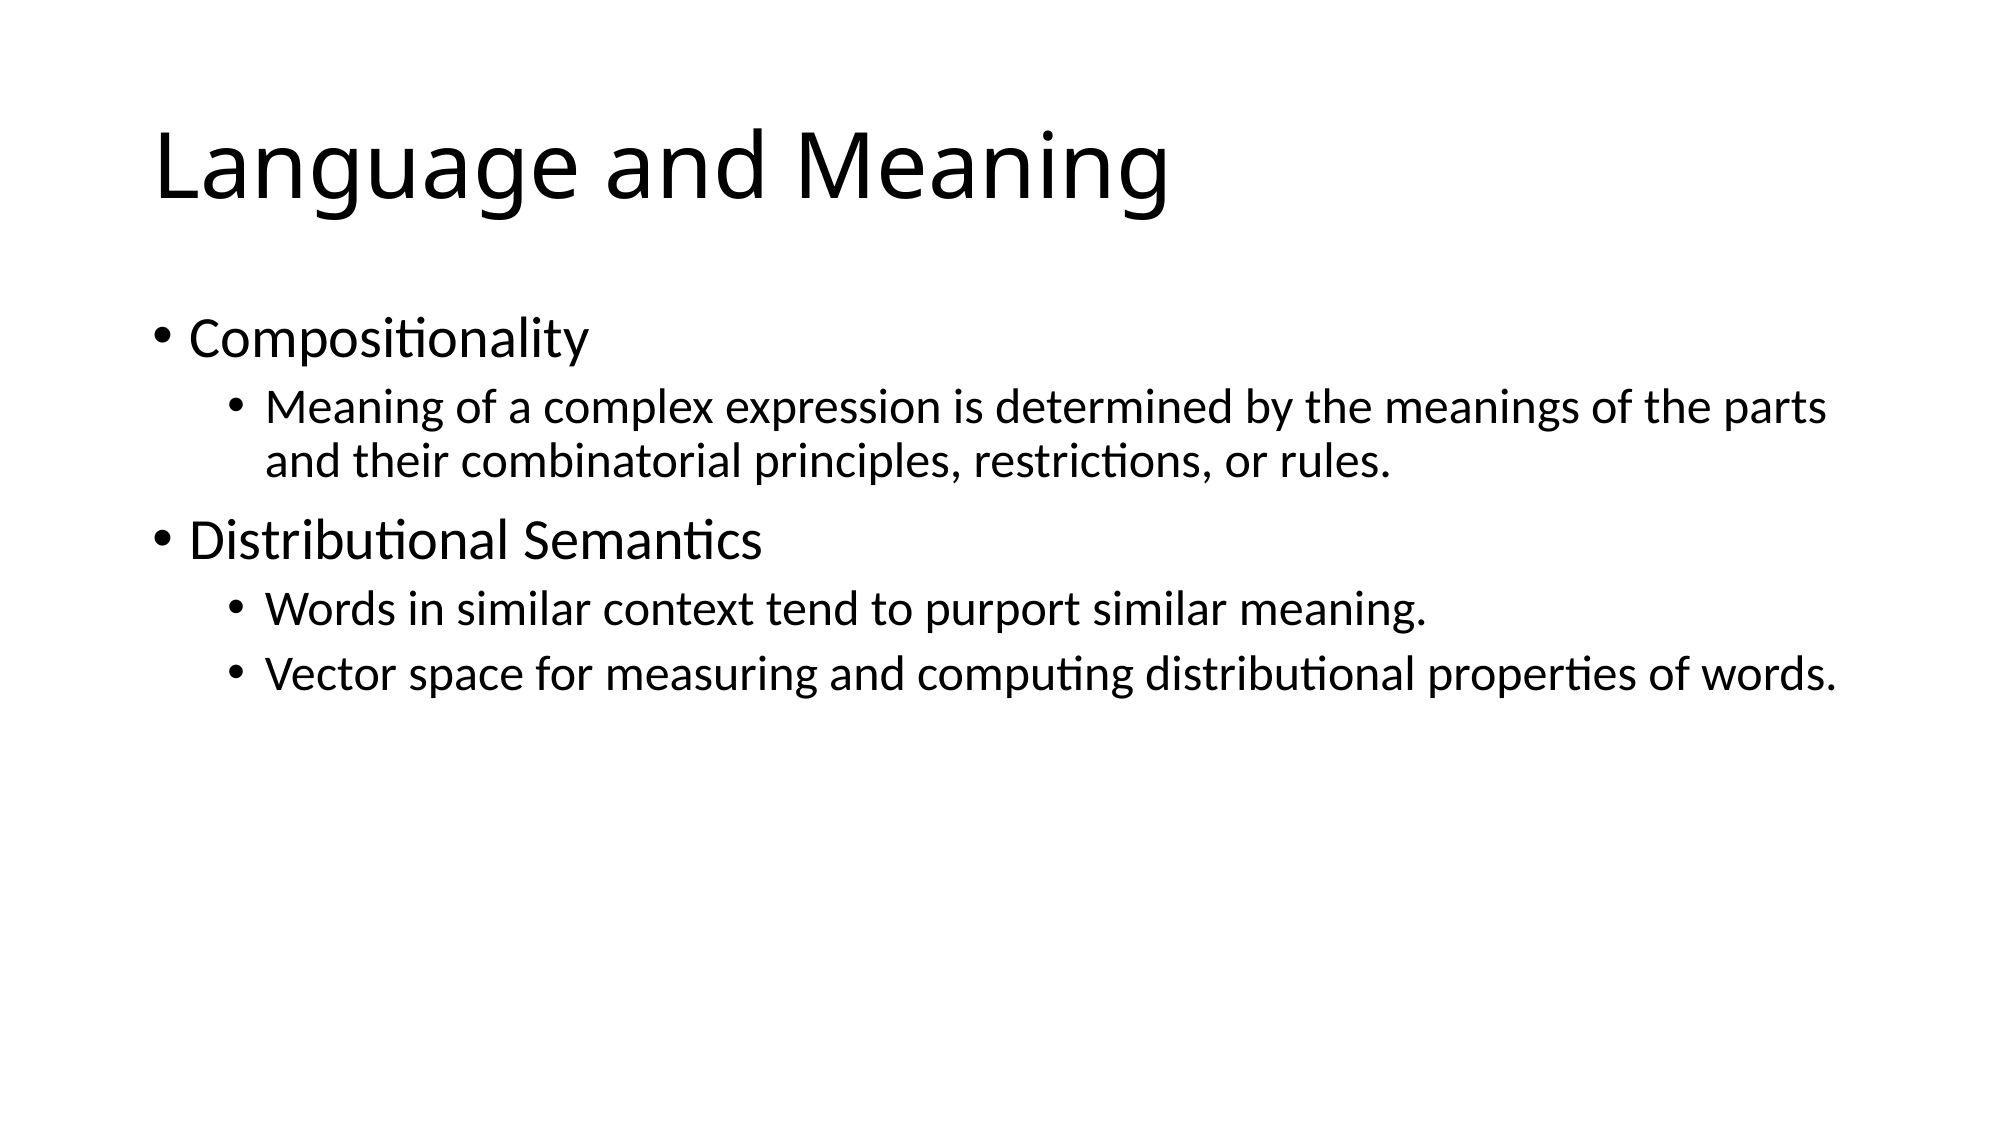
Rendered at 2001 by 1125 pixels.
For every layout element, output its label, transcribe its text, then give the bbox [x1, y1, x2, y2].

list Compositionality Meaning of a complex expression is determined by the meanings of the parts and their combinatorial principles, restrictions, or rules. Distributional Semantics Words in similar context tend to purport similar meaning. Vector space for measuring and computing distributional properties of words. [137, 299, 1863, 1014]
title Language and Meaning [137, 59, 1863, 278]
